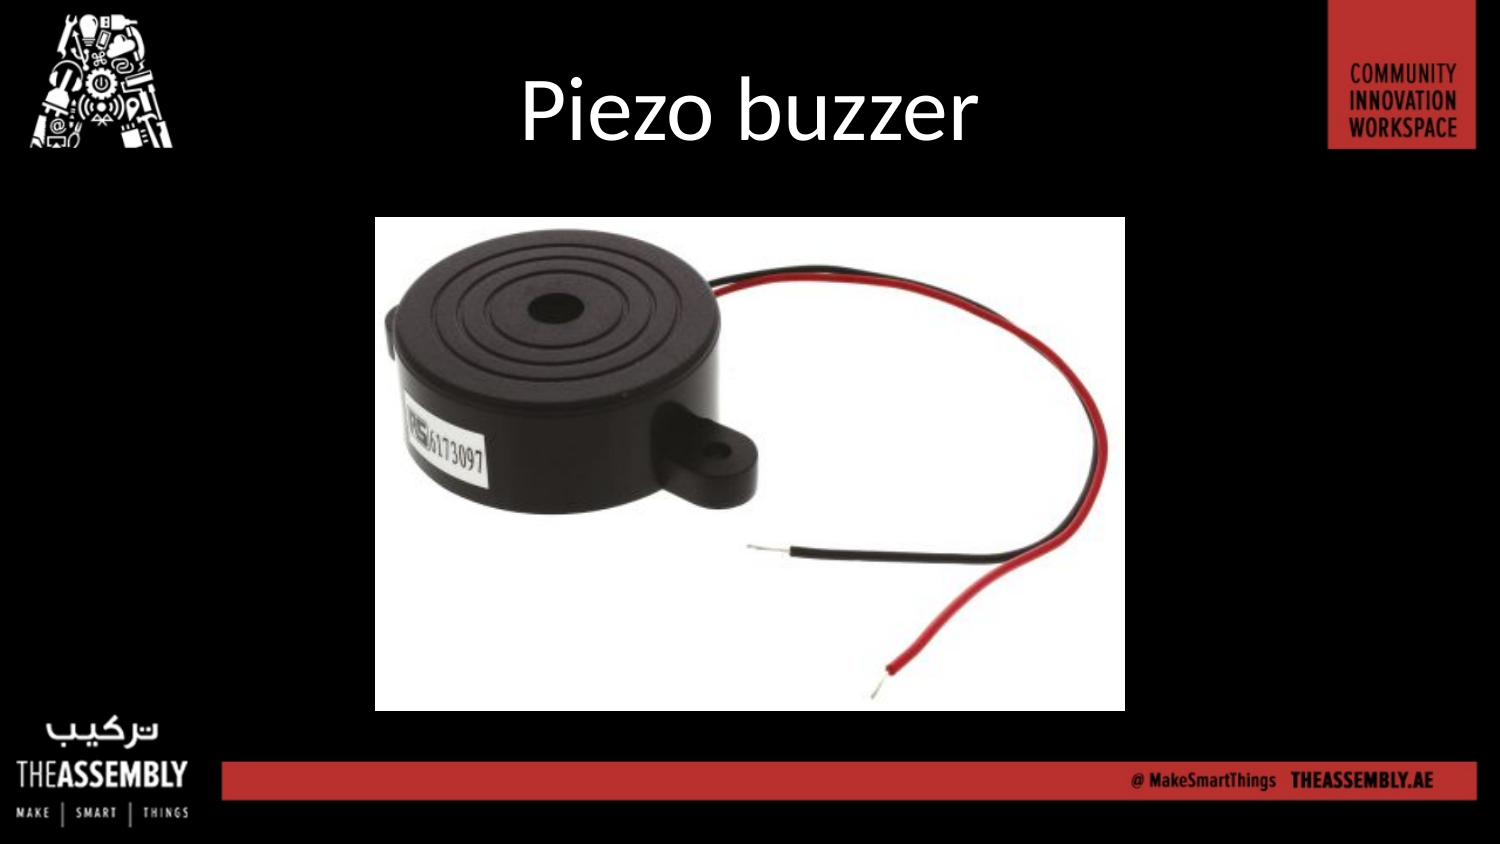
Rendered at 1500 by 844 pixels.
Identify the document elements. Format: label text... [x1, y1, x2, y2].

title Piezo buzzer [75, 33, 1425, 175]
picture [0, 0, 1500, 844]
